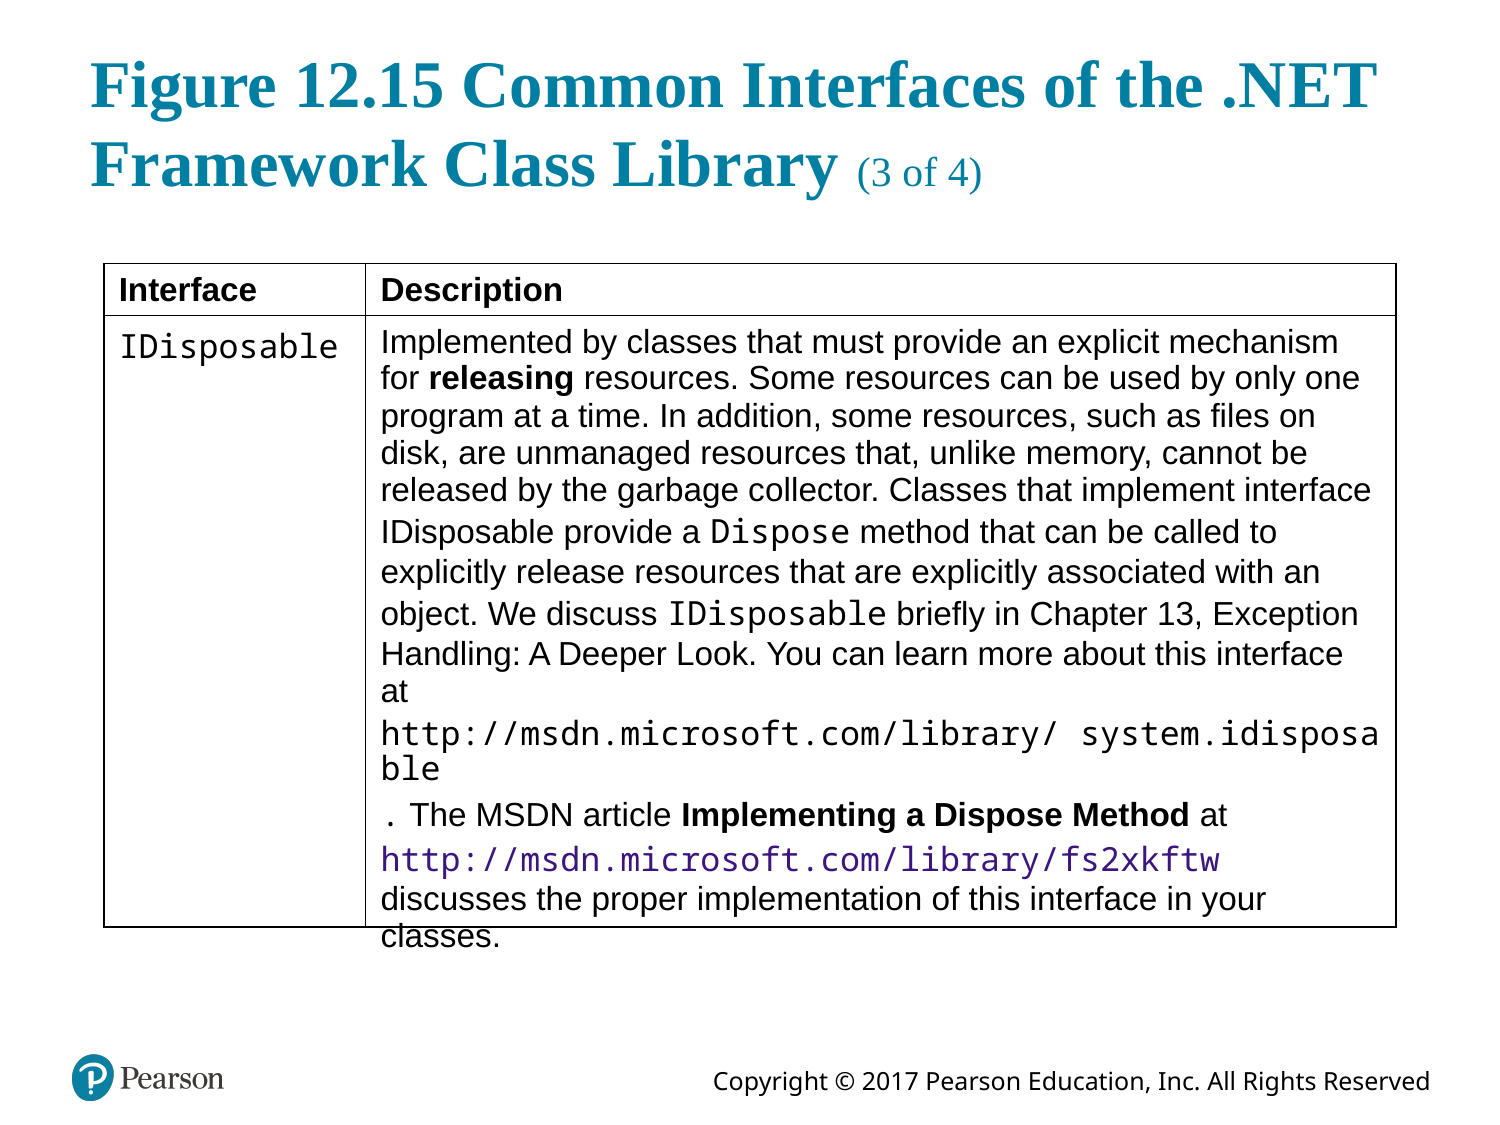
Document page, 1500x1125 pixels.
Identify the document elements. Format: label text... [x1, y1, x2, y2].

table_cell IDisposable [105, 316, 365, 926]
title Figure 12.15 Common Interfaces of the .N E T Framework Class Library (3 of 4) [75, 35, 1425, 216]
picture [80, 1063, 106, 1088]
picture [72, 1087, 83, 1101]
table_header Description [366, 264, 1395, 315]
picture [98, 1054, 224, 1101]
table_cell Implemented by classes that must provide an explicit mechanism for releasing resources. Some resources can be used by only one program at a time. In addition, some resources, such as files on disk, are unmanaged resources that, unlike memory, cannot be released by the garbage collector. Classes that implement interface IDisposable provide a Dispose method that can be called to explicitly release resources that are explicitly associated with an object. We discuss IDisposable briefly in Chapter 13, Exception Handling: A Deeper Look. You can learn more about this interface at http://msdn.microsoft.com/library/ system.idisposable. The MSDN article Implementing a Dispose Method at http://msdn.microsoft.com/library/fs2xkftw discusses the proper implementation of this interface in your classes. [366, 316, 1395, 926]
picture [72, 1054, 88, 1070]
table_header Interface [105, 264, 365, 315]
